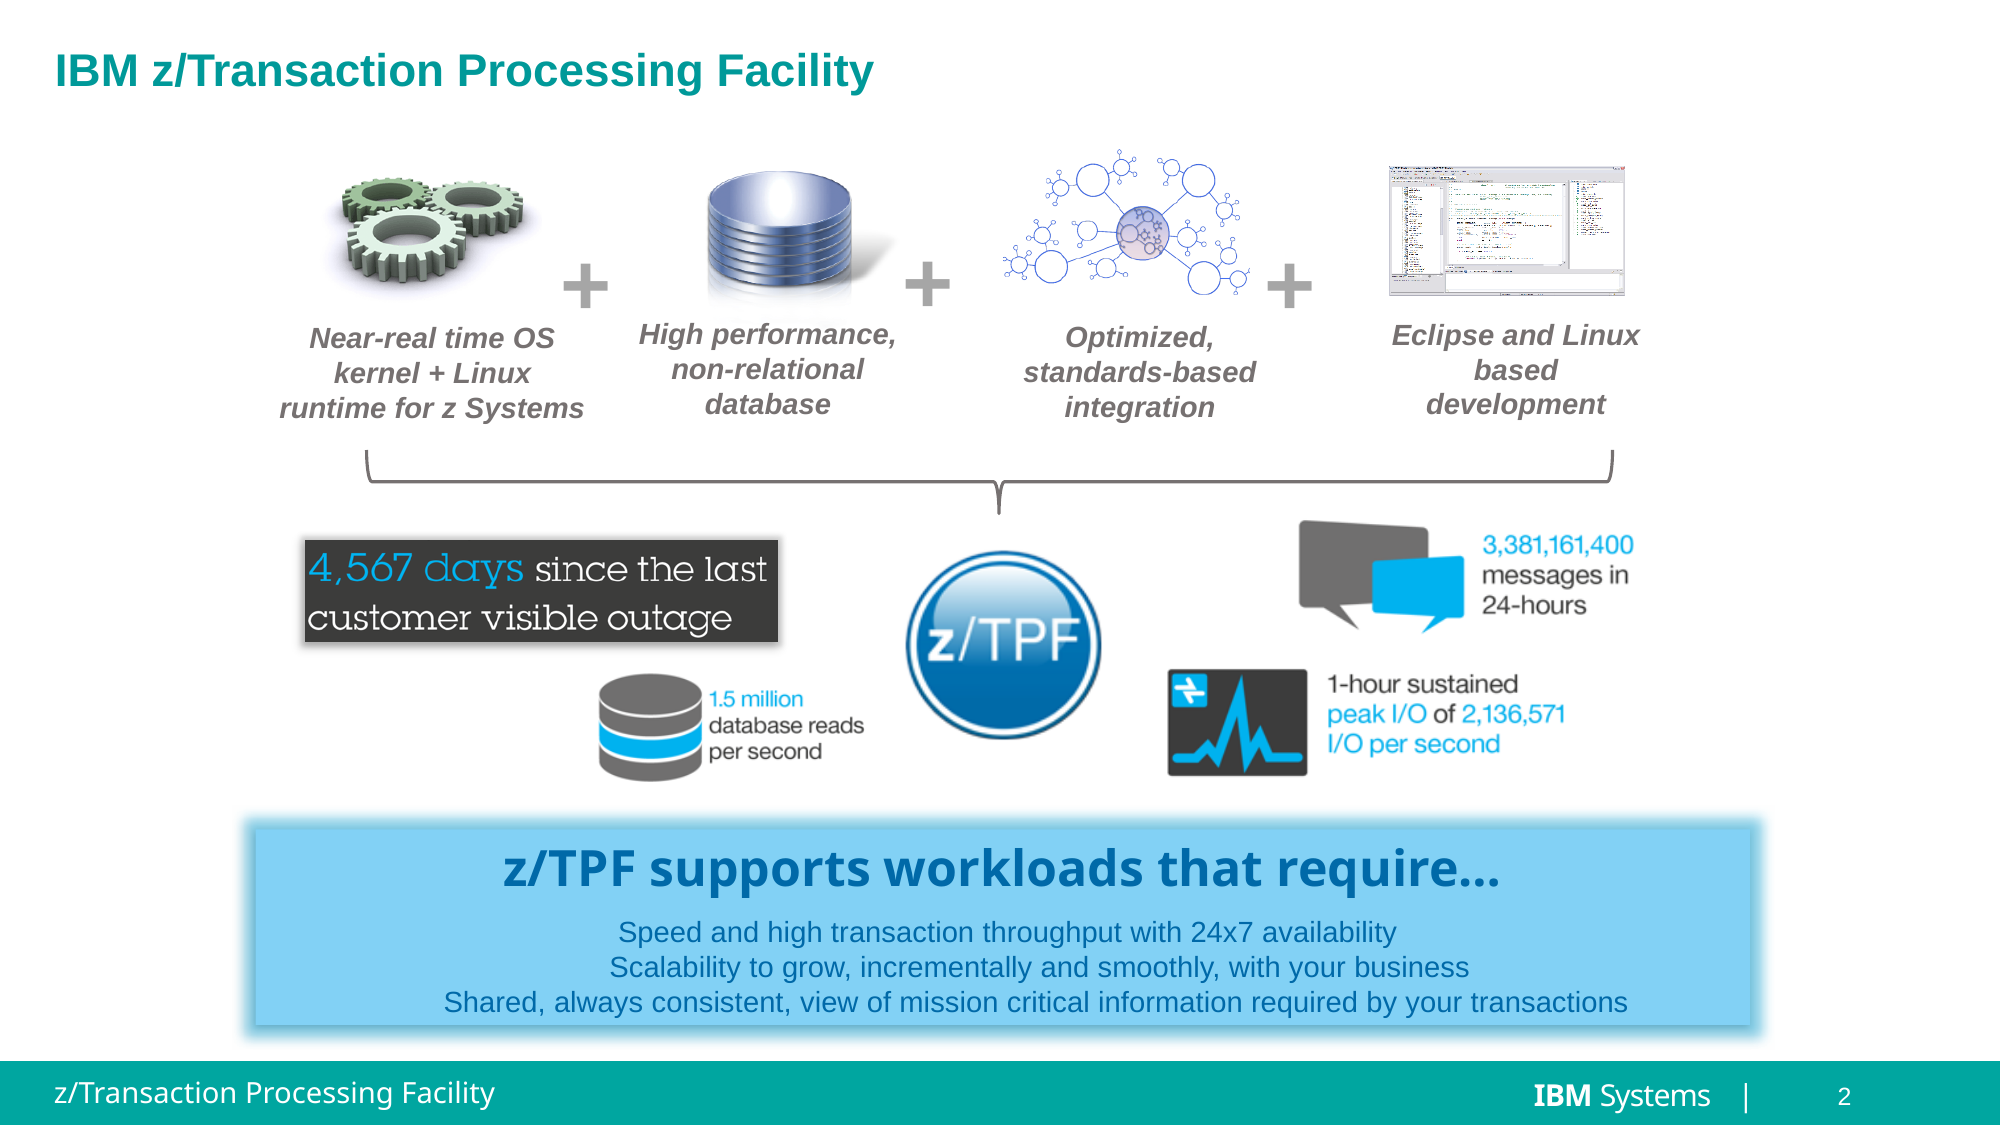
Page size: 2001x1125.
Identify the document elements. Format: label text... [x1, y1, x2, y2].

slide_number 2 [1740, 1070, 1867, 1121]
text_box + [887, 218, 975, 339]
picture [317, 159, 542, 319]
text_box Near-real time OS kernel + Linux runtime for z Systems [277, 319, 588, 425]
picture [305, 540, 778, 642]
picture [1287, 495, 1646, 651]
picture [1161, 656, 1578, 784]
text_box z/TPF supports workloads that require… Speed and high transaction throughput with 24x7 availability Scalability to grow, incrementally and smoothly, with your business Shared, always consistent, view of mission critical information required by your transactions [255, 829, 1750, 1025]
picture [899, 545, 1106, 744]
picture [705, 171, 900, 332]
text_box + [1249, 220, 1338, 341]
text_box High performance, non-relational database [623, 315, 913, 421]
picture [1003, 149, 1250, 295]
text_box + [546, 220, 634, 341]
text_box Optimized, standards-based integration [992, 318, 1288, 424]
text_box [366, 449, 1613, 514]
title IBM z/Transaction Processing Facility [39, 39, 1941, 145]
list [1389, 166, 1625, 296]
text_box Eclipse and Linux based development [1382, 315, 1650, 421]
picture [587, 663, 873, 798]
